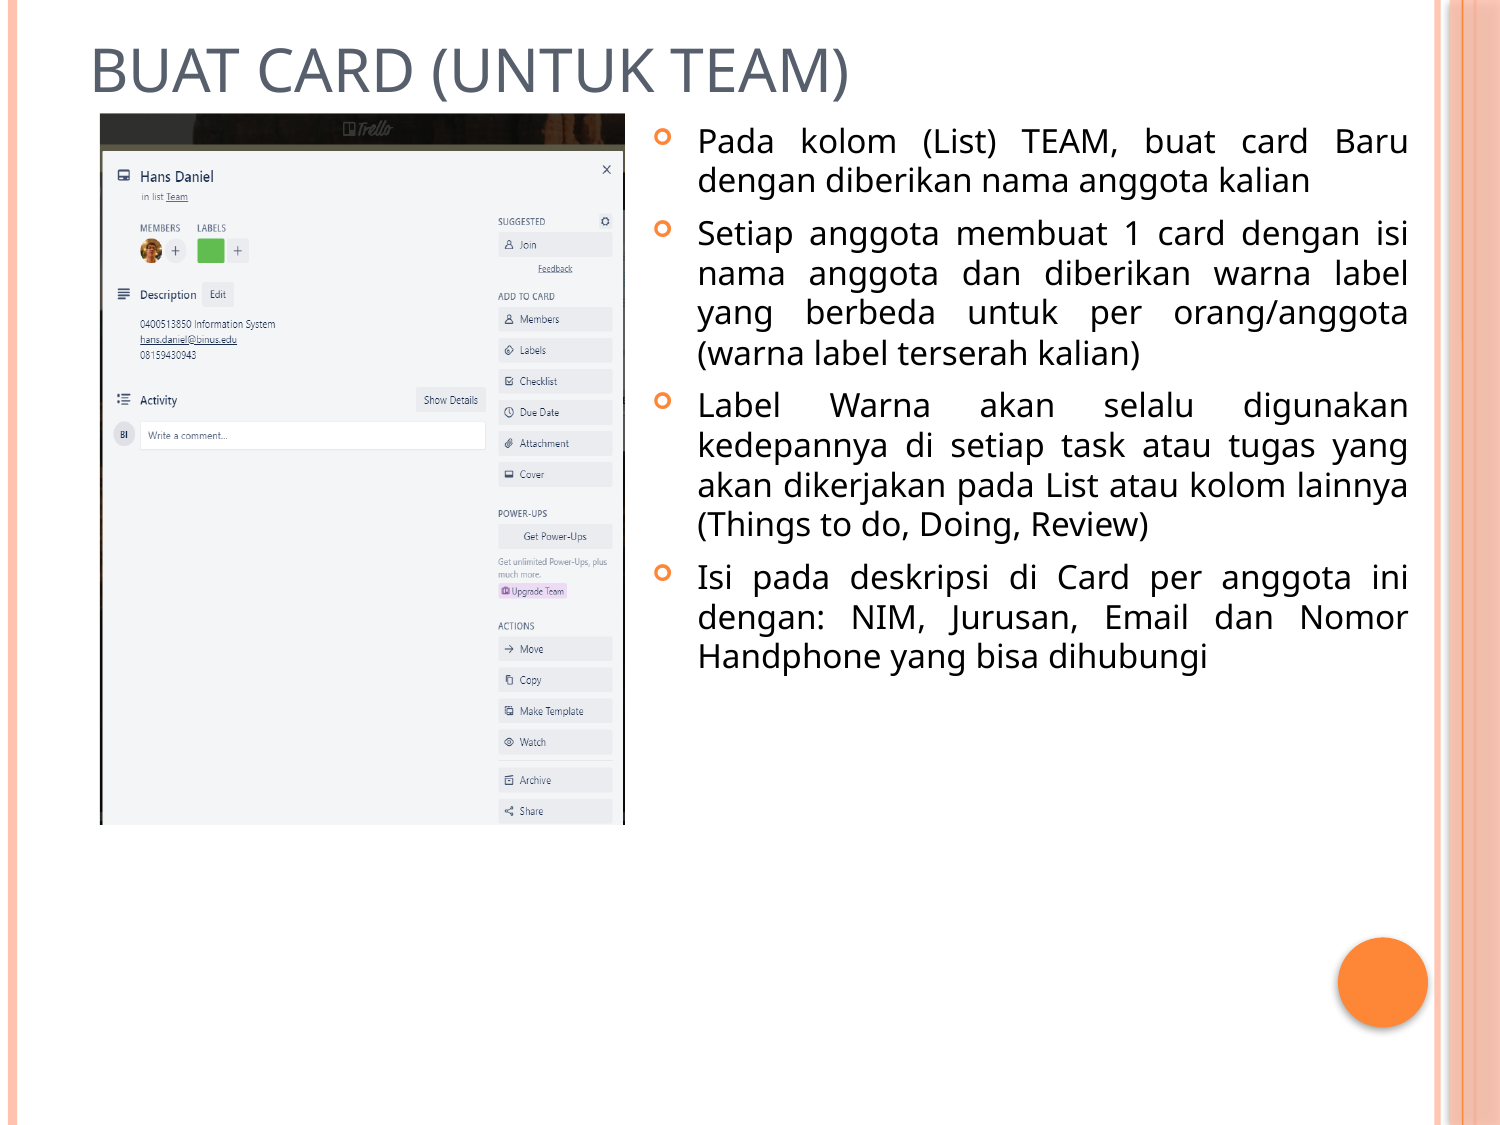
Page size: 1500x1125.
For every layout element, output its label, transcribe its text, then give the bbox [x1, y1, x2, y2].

title Buat Card (untuk Team) [75, 24, 1425, 113]
picture [99, 111, 626, 826]
list Pada kolom (List) TEAM, buat card Baru dengan diberikan nama anggota kalian Setiap anggota membuat 1 card dengan isi nama anggota dan diberikan warna label yang berbeda untuk per orang/anggota (warna label terserah kalian) Label Warna akan selalu digunakan kedepannya di setiap task atau tugas yang akan dikerjakan pada List atau kolom lainnya (Things to do, Doing, Review) Isi pada deskripsi di Card per anggota ini dengan: NIM, Jurusan, Email dan Nomor Handphone yang bisa dihubungi [637, 112, 1425, 1075]
